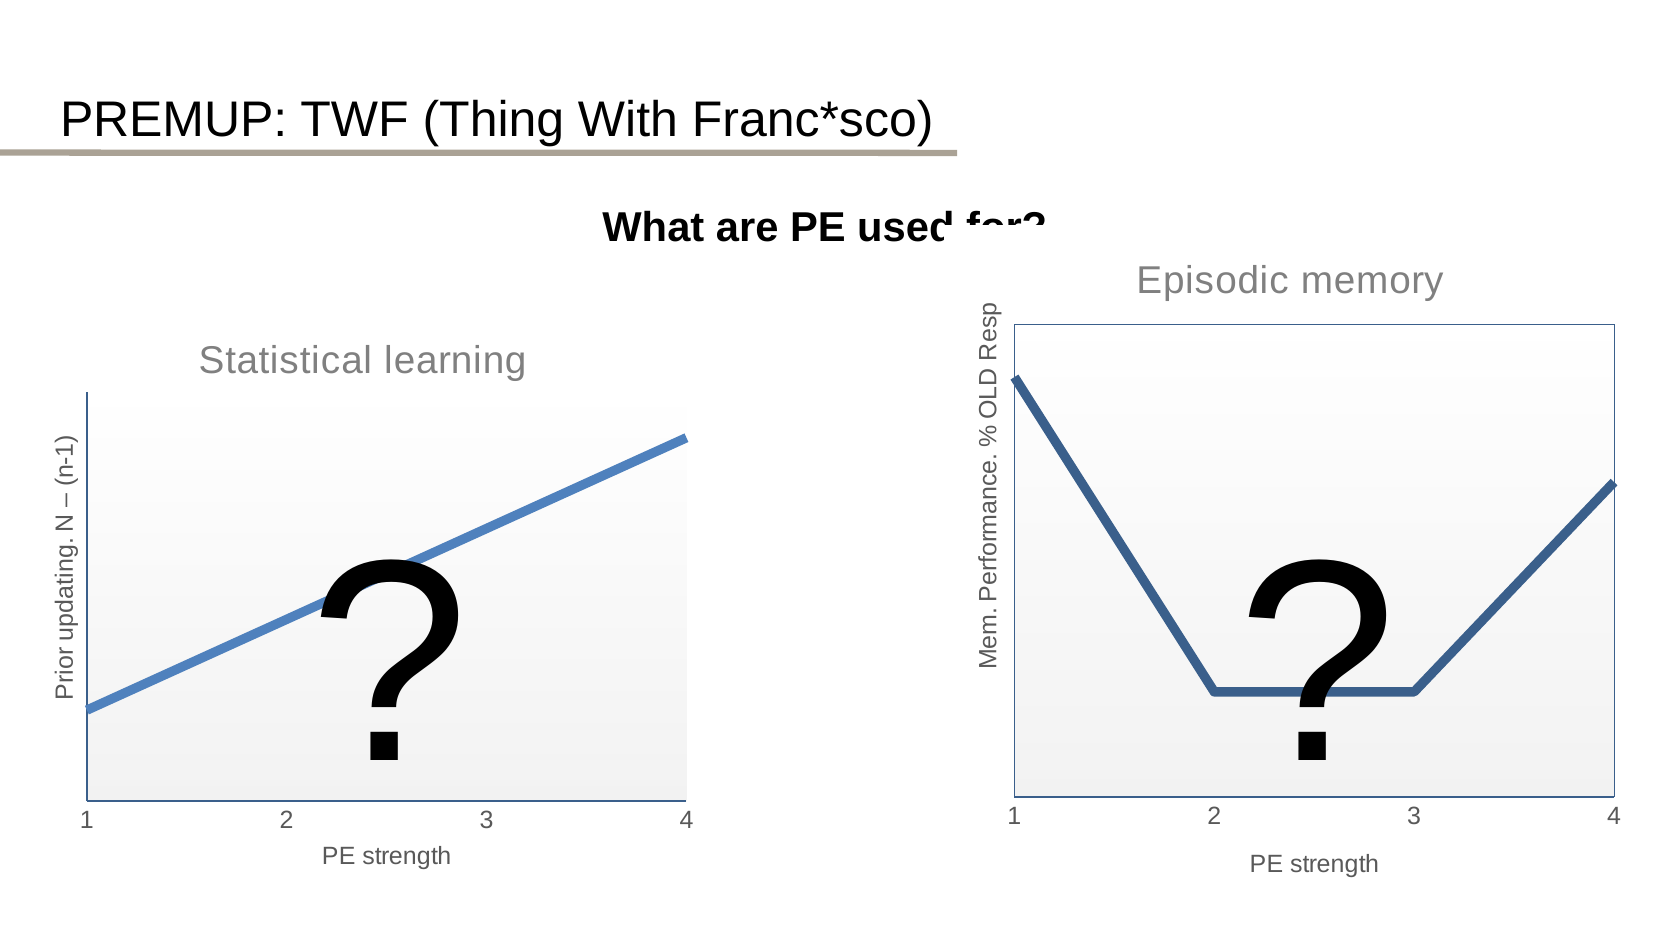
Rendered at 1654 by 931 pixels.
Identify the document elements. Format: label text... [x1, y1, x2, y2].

text_box PREMUP: TWF (Thing With Franc*sco) [45, 64, 1592, 169]
chart [943, 224, 1638, 886]
text_box What are PE used for? [30, 192, 1620, 267]
chart [16, 305, 710, 878]
